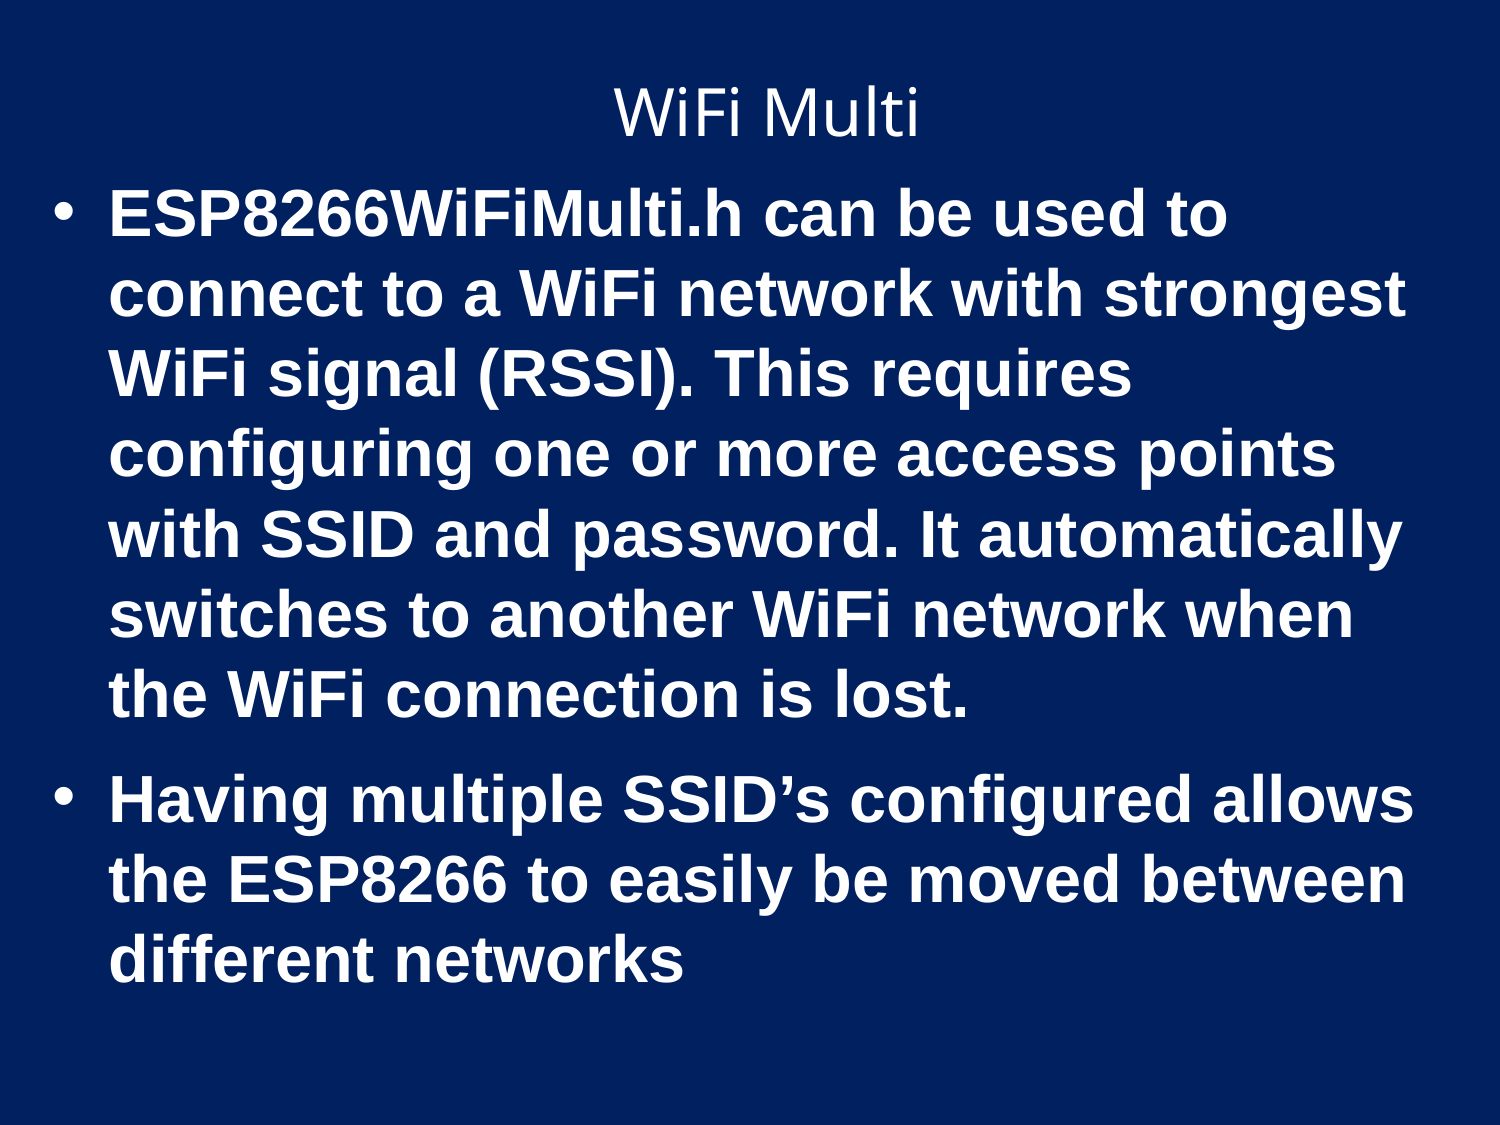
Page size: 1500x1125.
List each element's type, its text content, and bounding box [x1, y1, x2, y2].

text_box ESP8266WiFiMulti.h can be used to connect to a WiFi network with strongest WiFi signal (RSSI). This requires configuring one or more access points with SSID and password. It automatically switches to another WiFi network when the WiFi connection is lost. Having multiple SSID’s configured allows the ESP8266 to easily be moved between different networks [37, 162, 1450, 1050]
title WiFi Multi [75, 45, 1460, 175]
